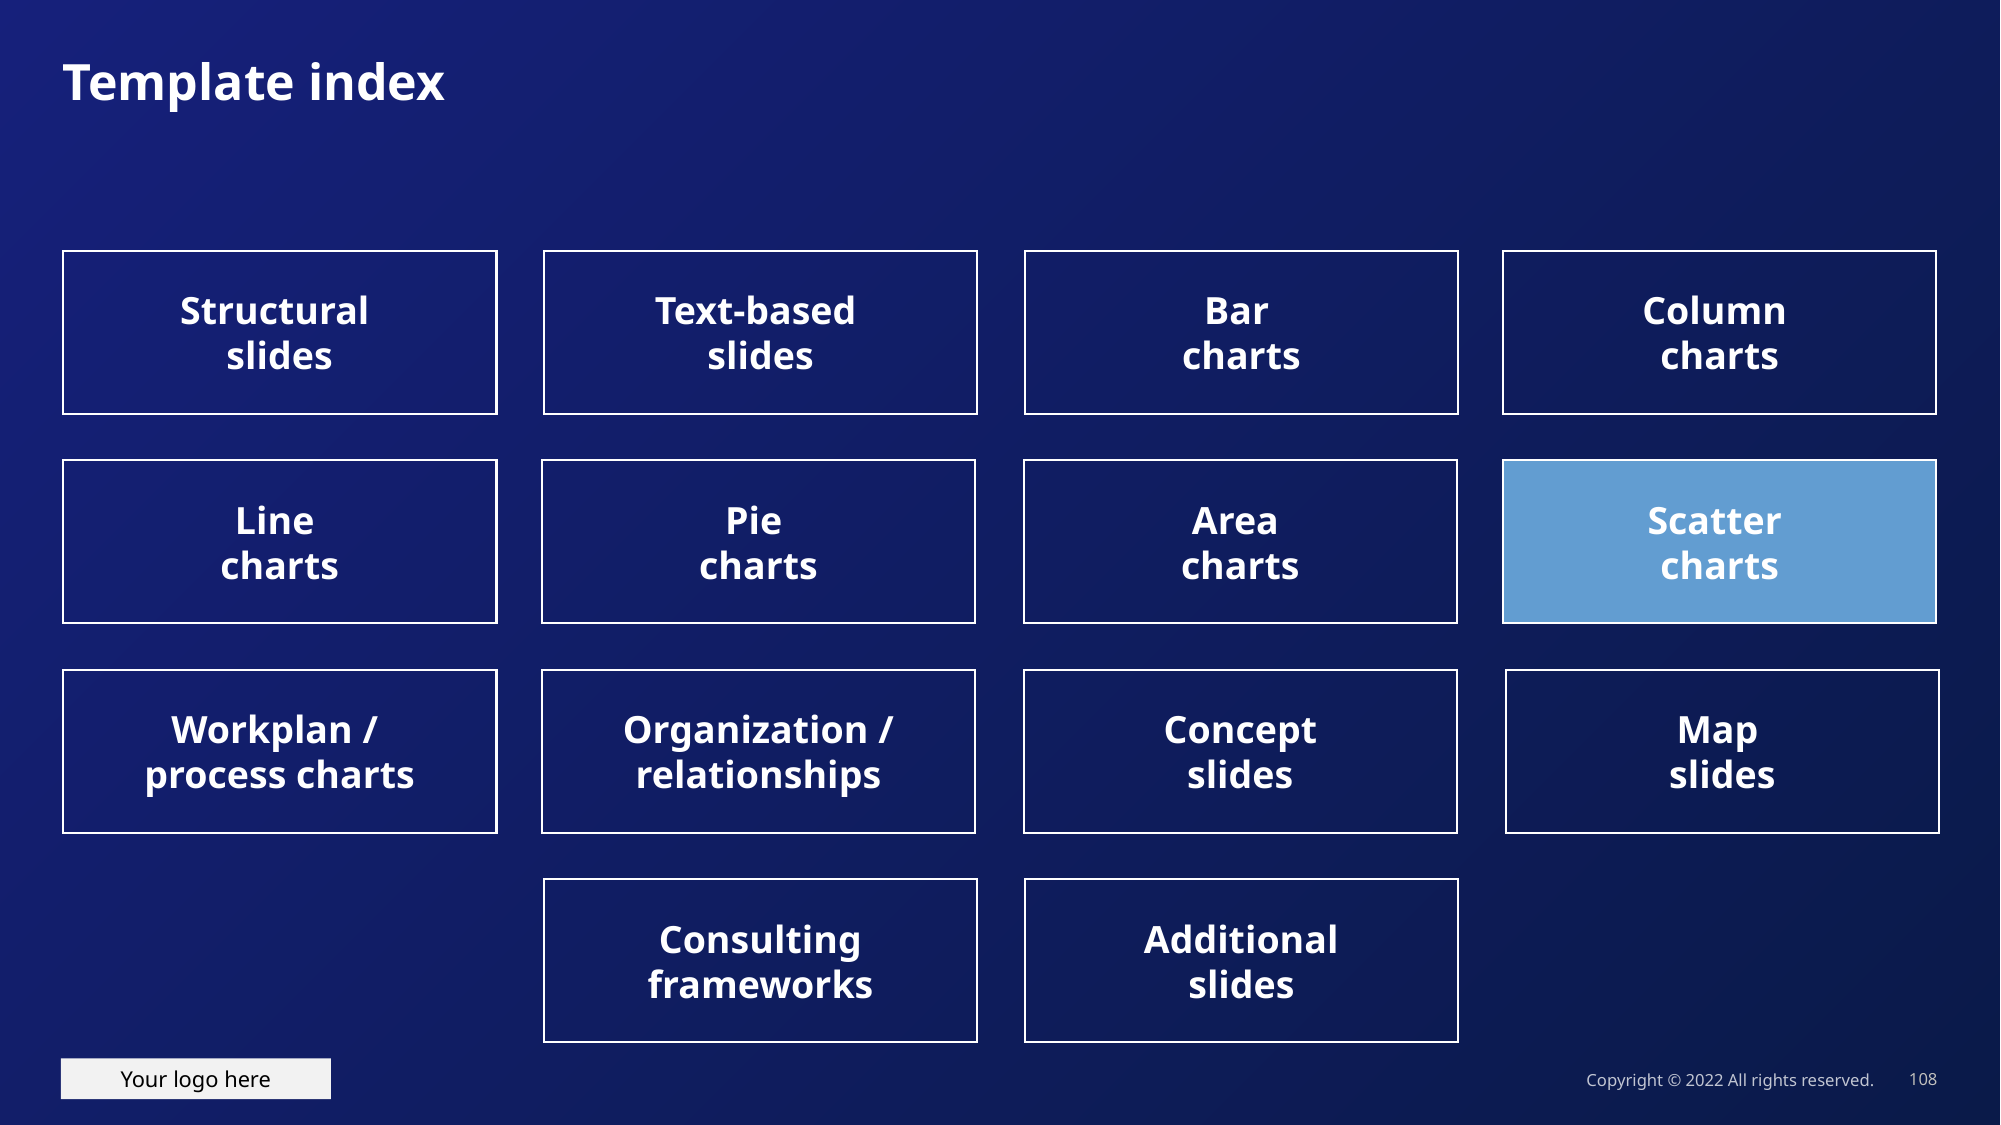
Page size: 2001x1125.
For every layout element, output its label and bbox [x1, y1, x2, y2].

text_box [62, 459, 498, 624]
text_box [1024, 250, 1459, 415]
text_box [62, 250, 498, 415]
title [63, 62, 1937, 143]
text_box [62, 669, 498, 834]
text_box [1505, 669, 1940, 834]
text_box [1023, 669, 1458, 834]
text_box [1502, 250, 1937, 415]
text_box [541, 459, 976, 624]
text_box [543, 878, 978, 1043]
text_box [541, 669, 976, 834]
text_box [1024, 878, 1459, 1043]
text_box [1023, 459, 1458, 624]
text_box [543, 250, 978, 415]
text_box [1502, 459, 1937, 624]
